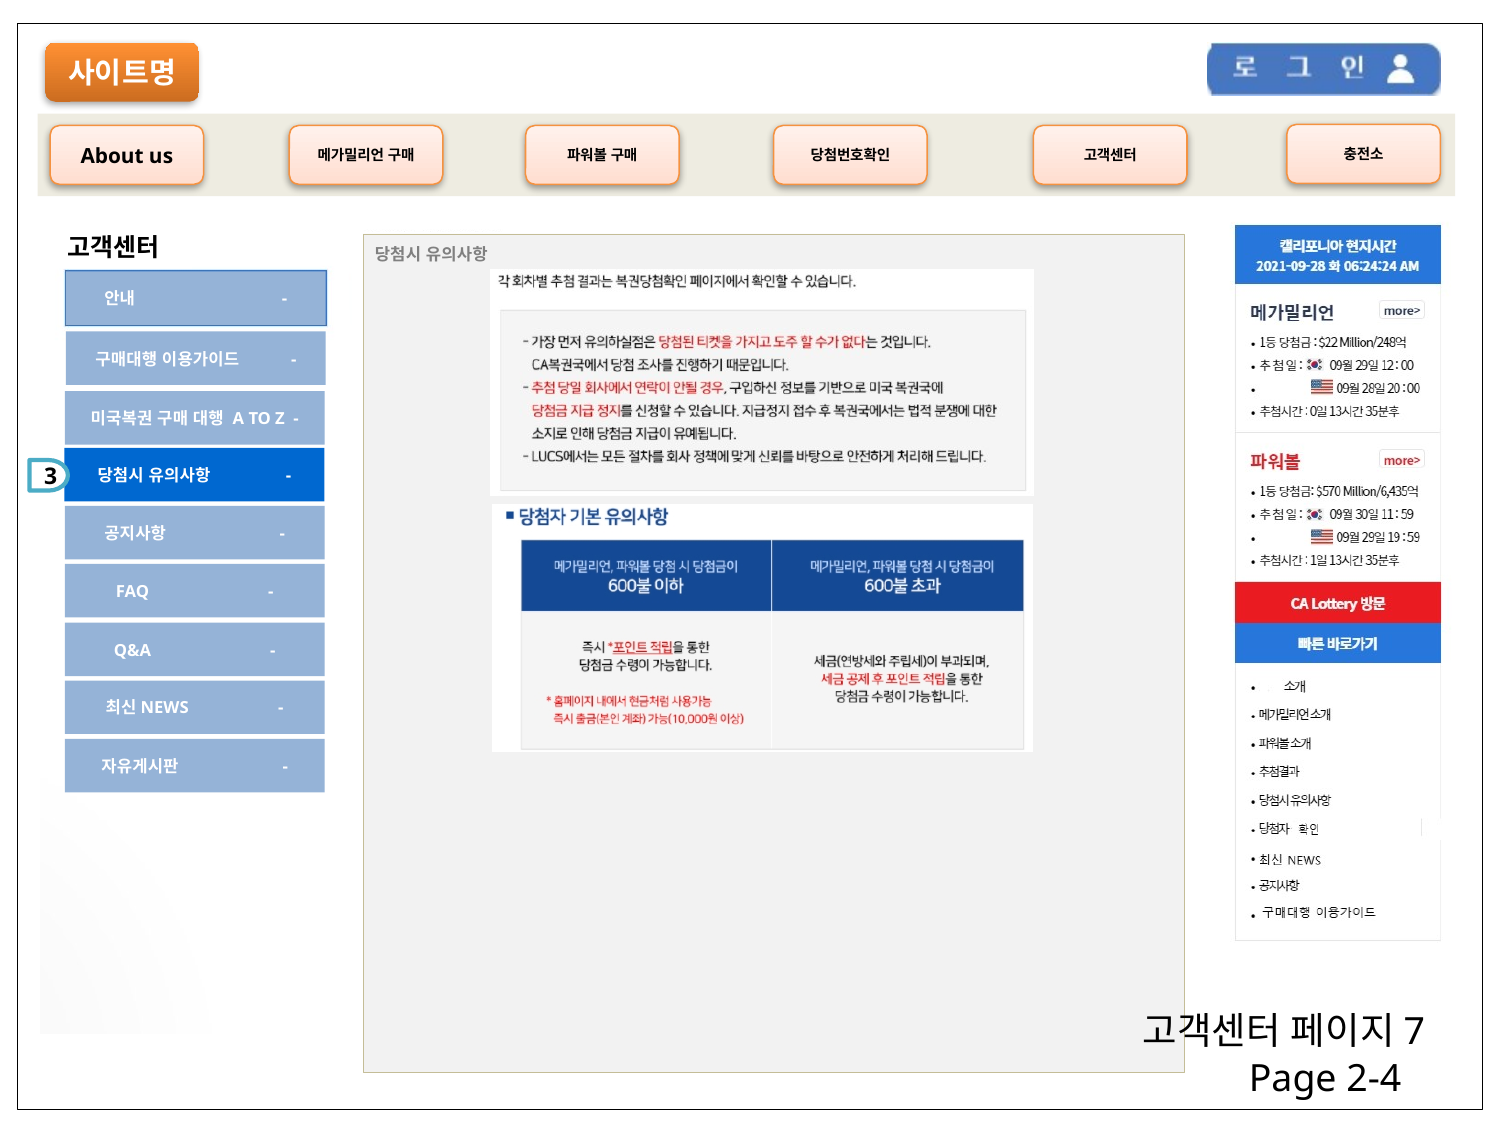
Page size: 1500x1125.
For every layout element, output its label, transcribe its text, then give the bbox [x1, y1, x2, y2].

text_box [1127, 999, 1500, 1108]
text_box [361, 1042, 1122, 1075]
text_box [16, 21, 1484, 1112]
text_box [40, 207, 1463, 1034]
picture [492, 504, 1033, 752]
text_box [37, 42, 1456, 197]
picture [1207, 42, 1441, 97]
picture [489, 269, 1034, 496]
text_box 3 [27, 457, 35, 493]
